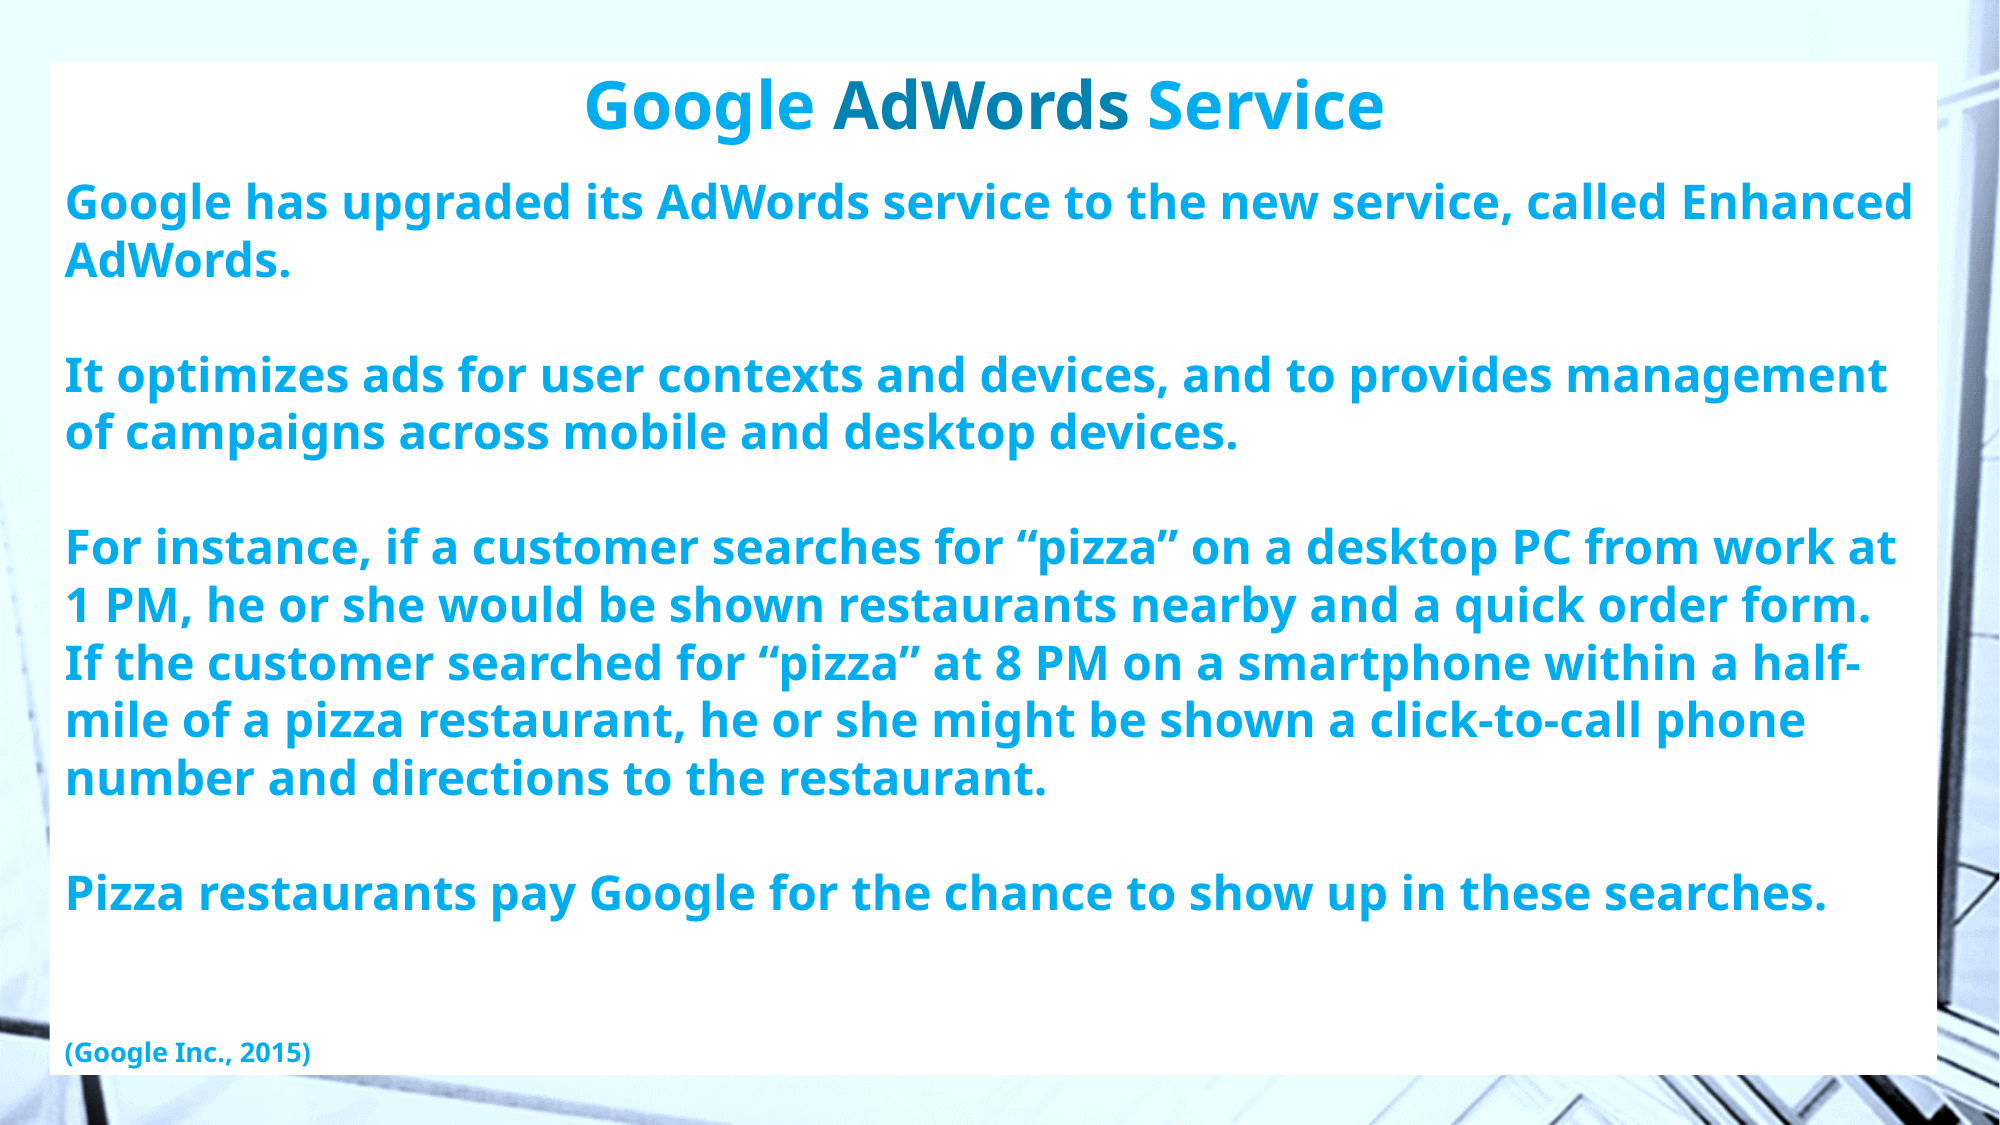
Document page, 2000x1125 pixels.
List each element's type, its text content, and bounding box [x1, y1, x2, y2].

picture [0, 0, 2000, 1125]
title Google AdWords Service [49, 61, 1938, 150]
text_box Google has upgraded its AdWords service to the new service, called Enhanced AdWords. It optimizes ads for user contexts and devices, and to provides management of campaigns across mobile and desktop devices. For instance, if a customer searches for “pizza” on a desktop PC from work at 1 PM, he or she would be shown restaurants nearby and a quick order form. If the customer searched for “pizza” at 8 PM on a smartphone within a half-mile of a pizza restaurant, he or she might be shown a click-to-call phone number and directions to the restaurant. Pizza restaurants pay Google for the chance to show up in these searches. (Google Inc., 2015) [49, 150, 1938, 1075]
